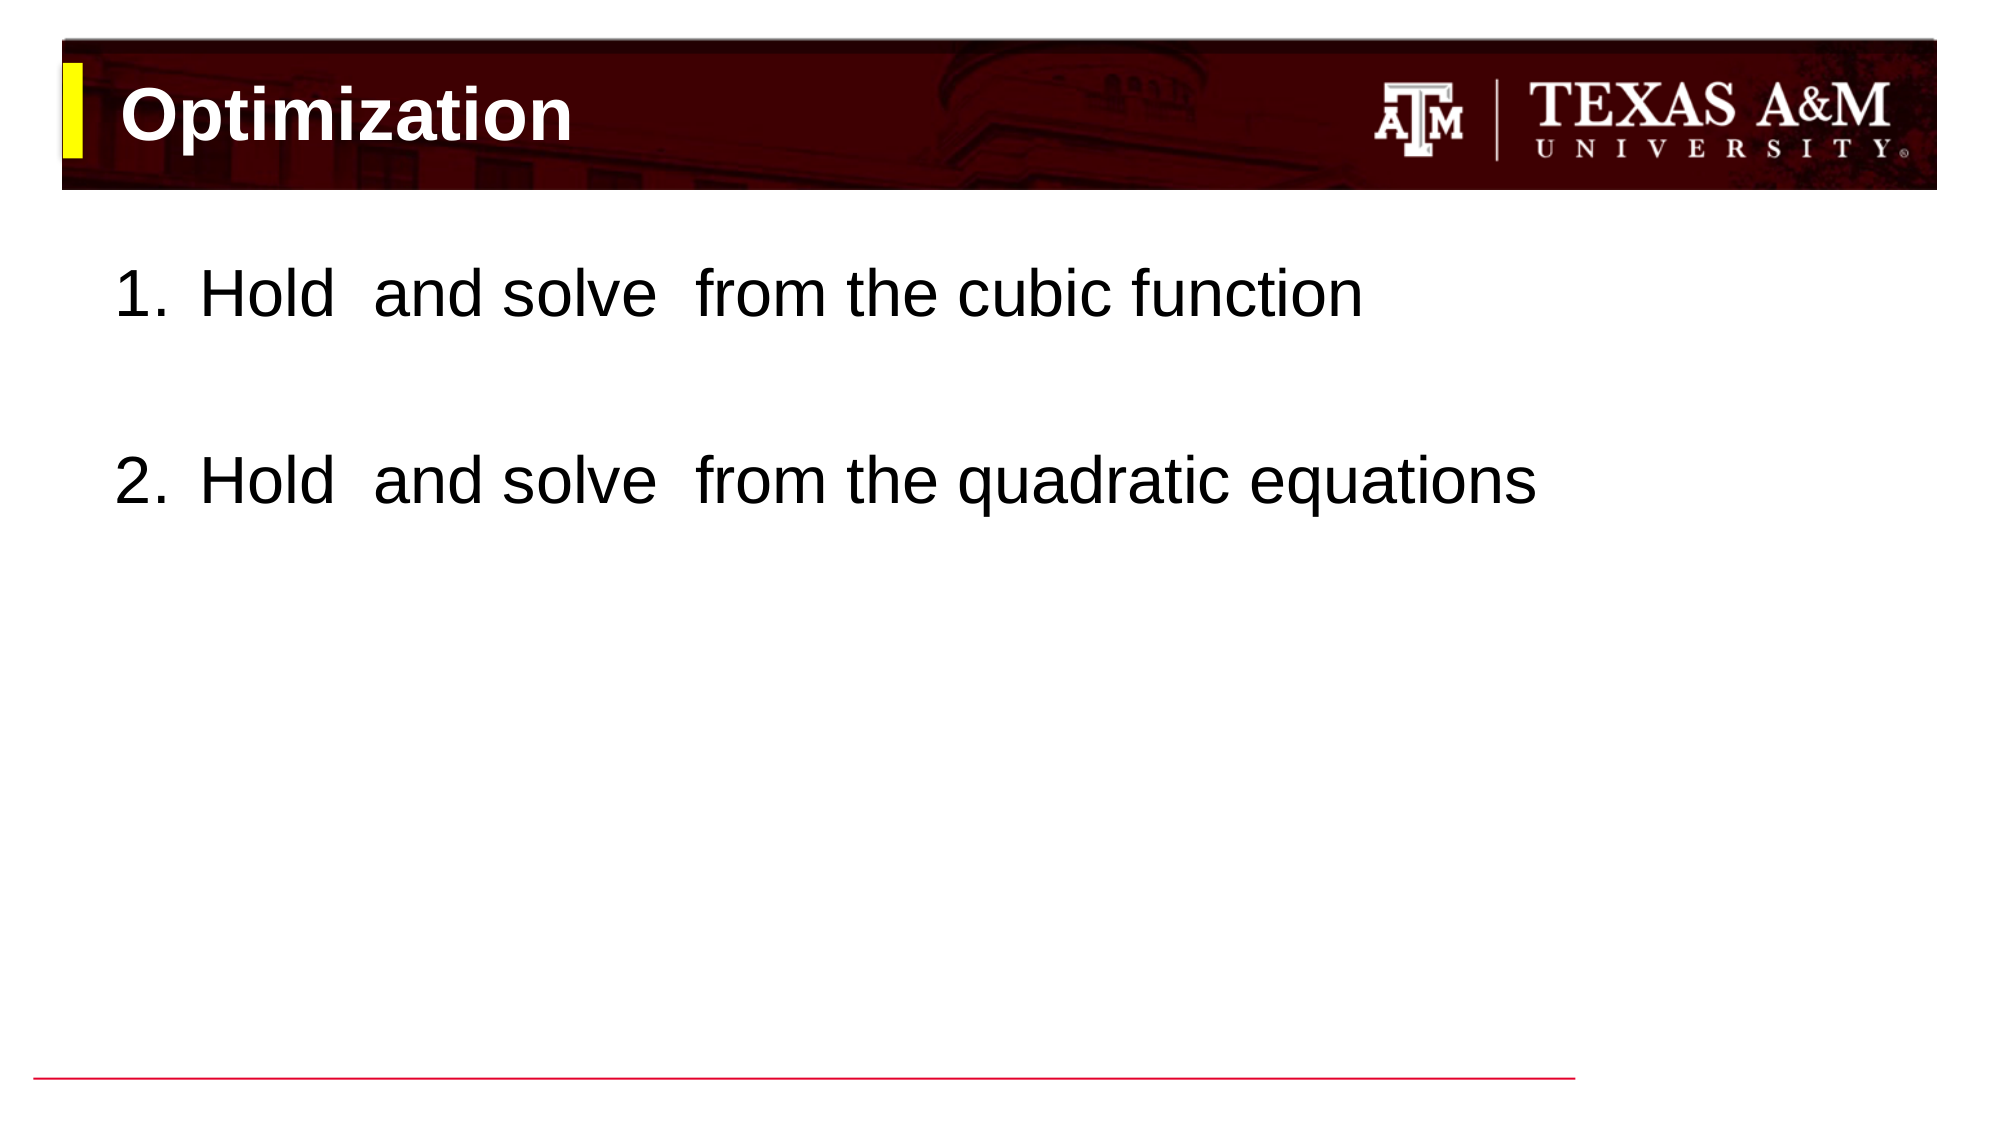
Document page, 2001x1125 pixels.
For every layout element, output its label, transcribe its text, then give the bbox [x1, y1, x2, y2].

picture [62, 37, 105, 190]
picture [1367, 37, 1937, 190]
title Optimization [105, 16, 1367, 205]
